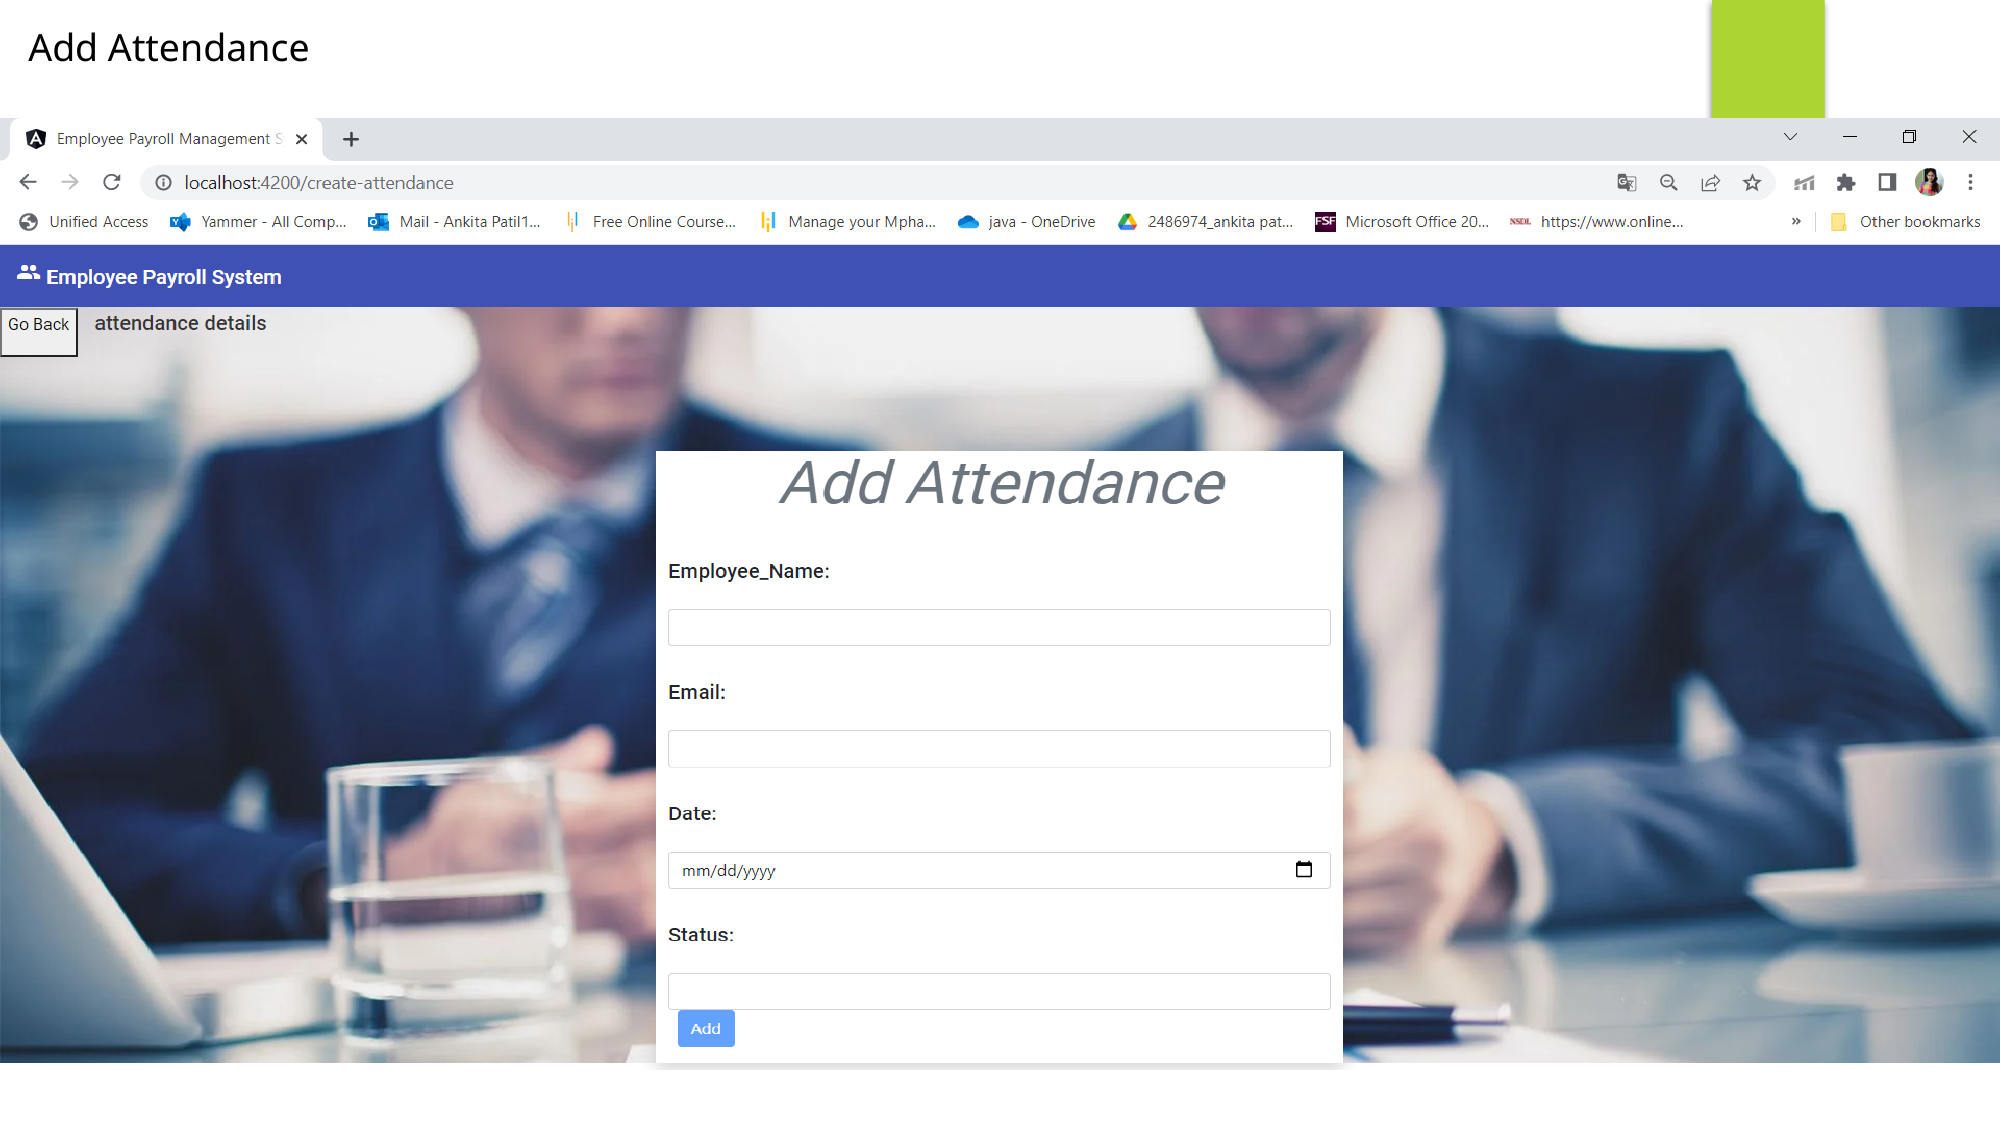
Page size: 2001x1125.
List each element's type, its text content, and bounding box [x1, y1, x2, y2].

picture [0, 117, 2000, 1070]
text_box Add Attendance [13, 16, 600, 77]
